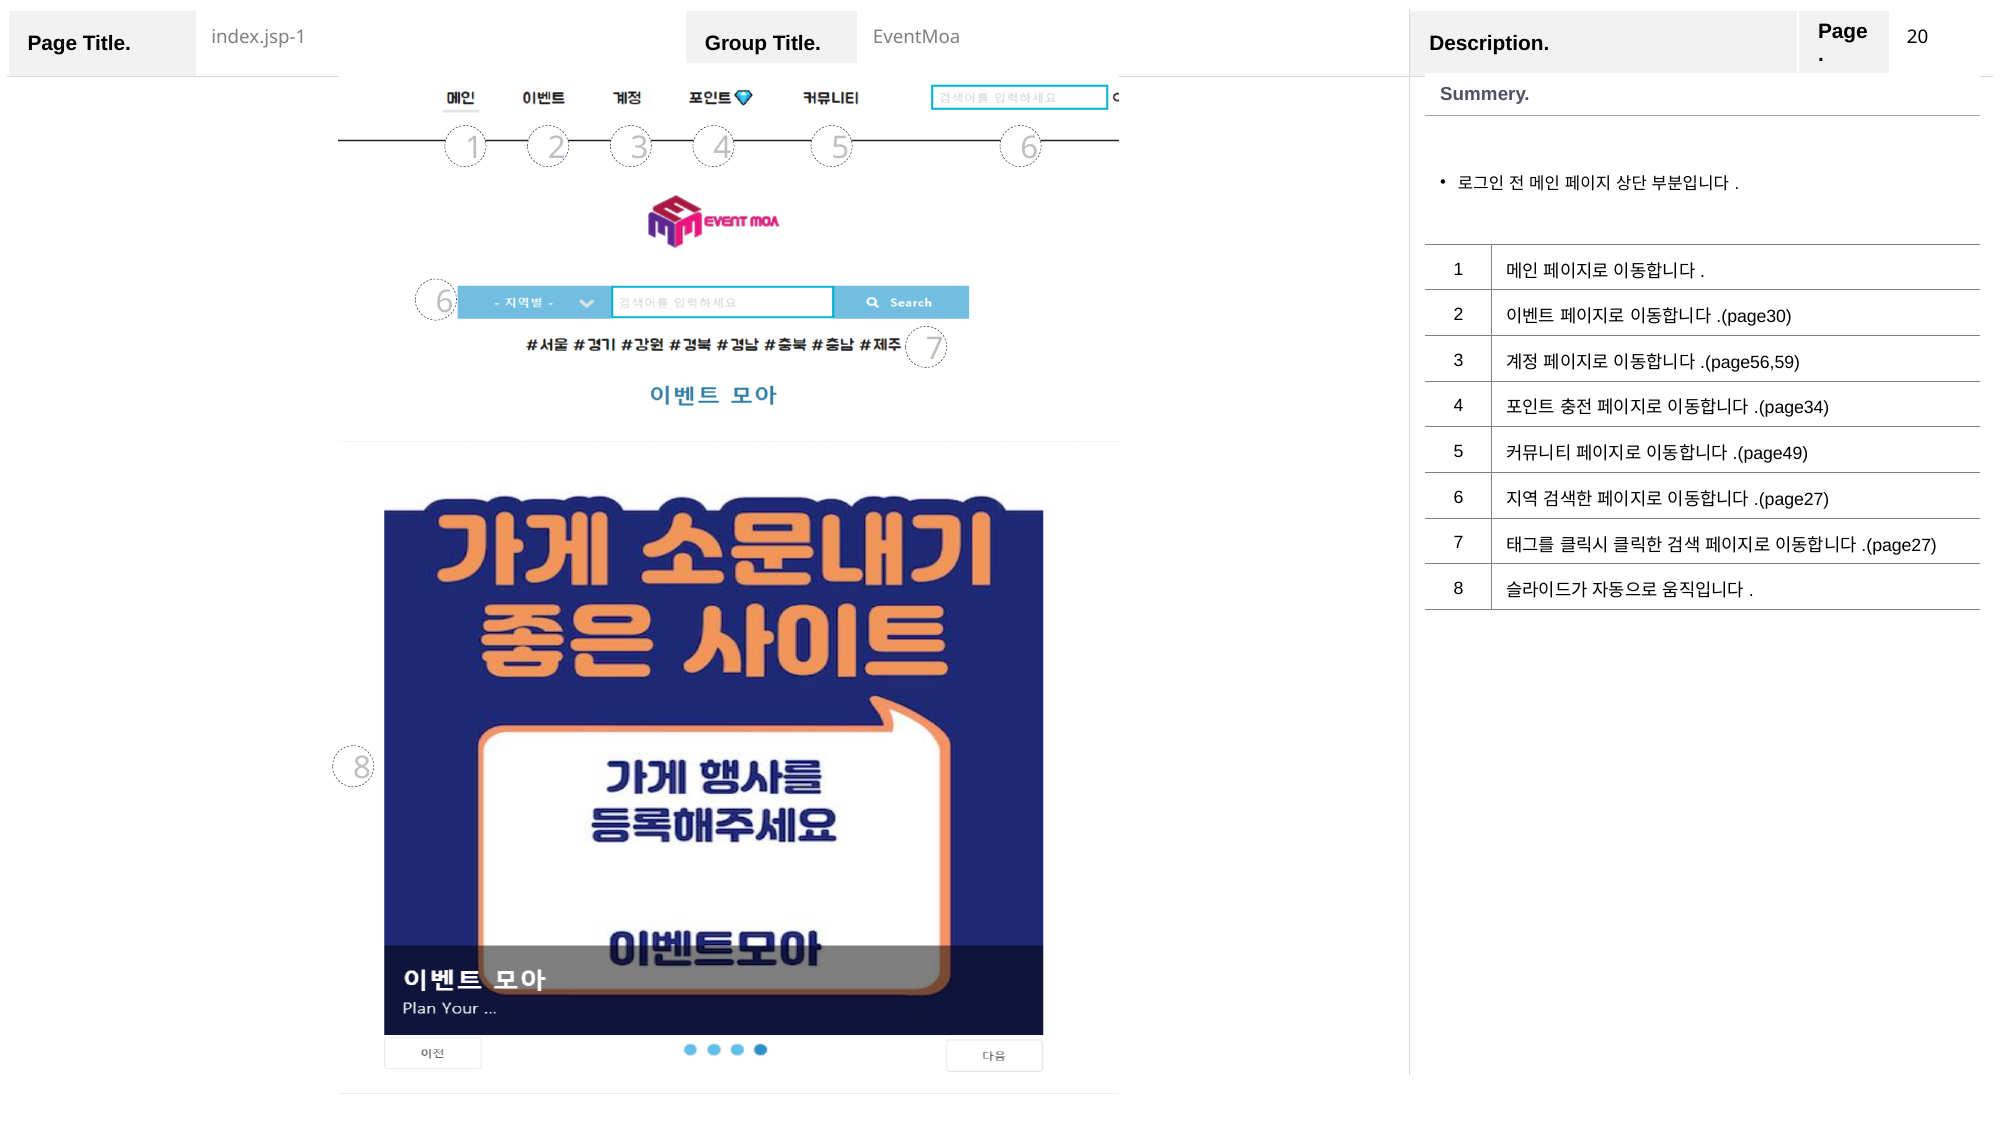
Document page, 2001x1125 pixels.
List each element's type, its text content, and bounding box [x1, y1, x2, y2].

table_cell 이벤트 페이지로 이동합니다.(page30) [1492, 290, 1980, 335]
table_cell 슬라이드가 자동으로 움직입니다. [1492, 564, 1980, 609]
table_cell 5 [1425, 427, 1491, 472]
table_cell 3 [1425, 336, 1491, 381]
table_cell 1 [1425, 245, 1491, 289]
table_cell 포인트 충전 페이지로 이동합니다.(page34) [1492, 382, 1980, 426]
table_cell 메인 페이지로 이동합니다. [1492, 245, 1980, 289]
table_cell 8 [1425, 564, 1491, 609]
table_cell 2 [1425, 290, 1491, 335]
table_cell 커뮤니티 페이지로 이동합니다.(page49) [1492, 427, 1980, 472]
table_cell 4 [1425, 382, 1491, 426]
table_cell 지역 검색한 페이지로 이동합니다.(page27) [1492, 473, 1980, 518]
table_cell 계정 페이지로 이동합니다.(page56,59) [1492, 336, 1980, 381]
table_cell 태그를 클릭시 클릭한 검색 페이지로 이동합니다.(page27) [1492, 519, 1980, 563]
picture [338, 63, 1119, 1095]
list EventMoa [858, 18, 1405, 55]
list index.jsp-1 [196, 18, 684, 55]
table_header Summery. [1425, 73, 1980, 115]
table_cell 6 [1425, 473, 1491, 518]
text_box 20 [1892, 17, 2000, 58]
table_cell 로그인 전 메인 페이지 상단 부분입니다. [1425, 116, 1980, 244]
table_cell 7 [1425, 519, 1491, 563]
